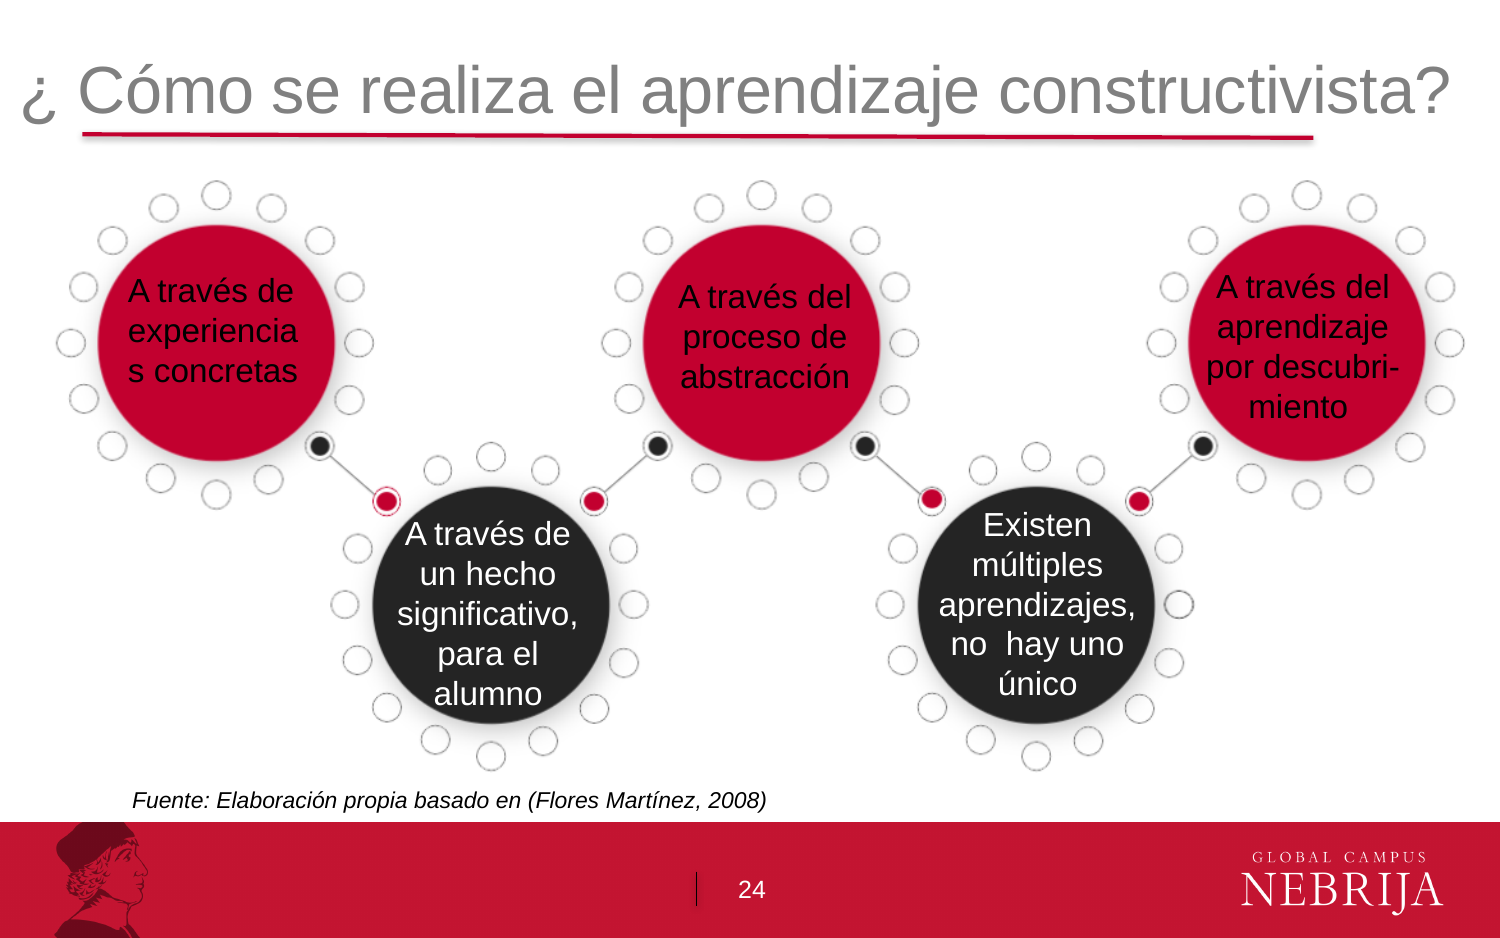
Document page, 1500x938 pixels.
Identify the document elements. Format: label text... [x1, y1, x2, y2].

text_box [27, 155, 1491, 776]
text_box Fuente: Elaboración propia basado en (Flores Martínez, 2008) [102, 783, 853, 821]
title ¿ Cómo se realiza el aprendizaje constructivista? [17, 29, 1500, 188]
picture [0, 822, 1500, 938]
